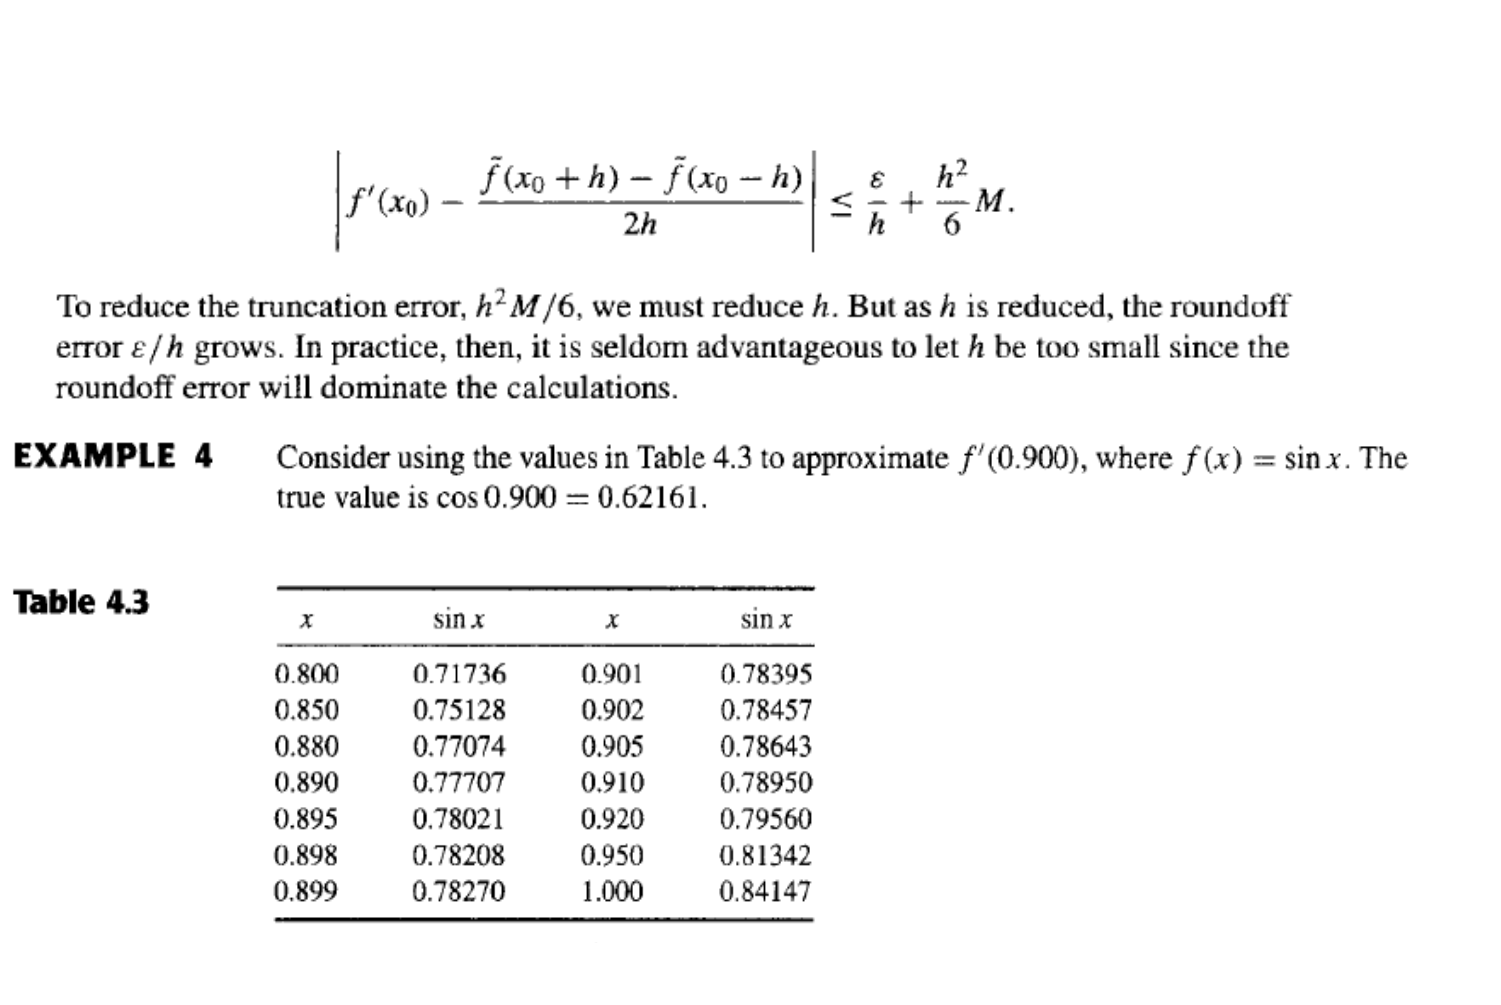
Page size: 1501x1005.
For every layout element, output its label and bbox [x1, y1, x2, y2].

list [37, 126, 1306, 426]
picture [0, 427, 1463, 943]
